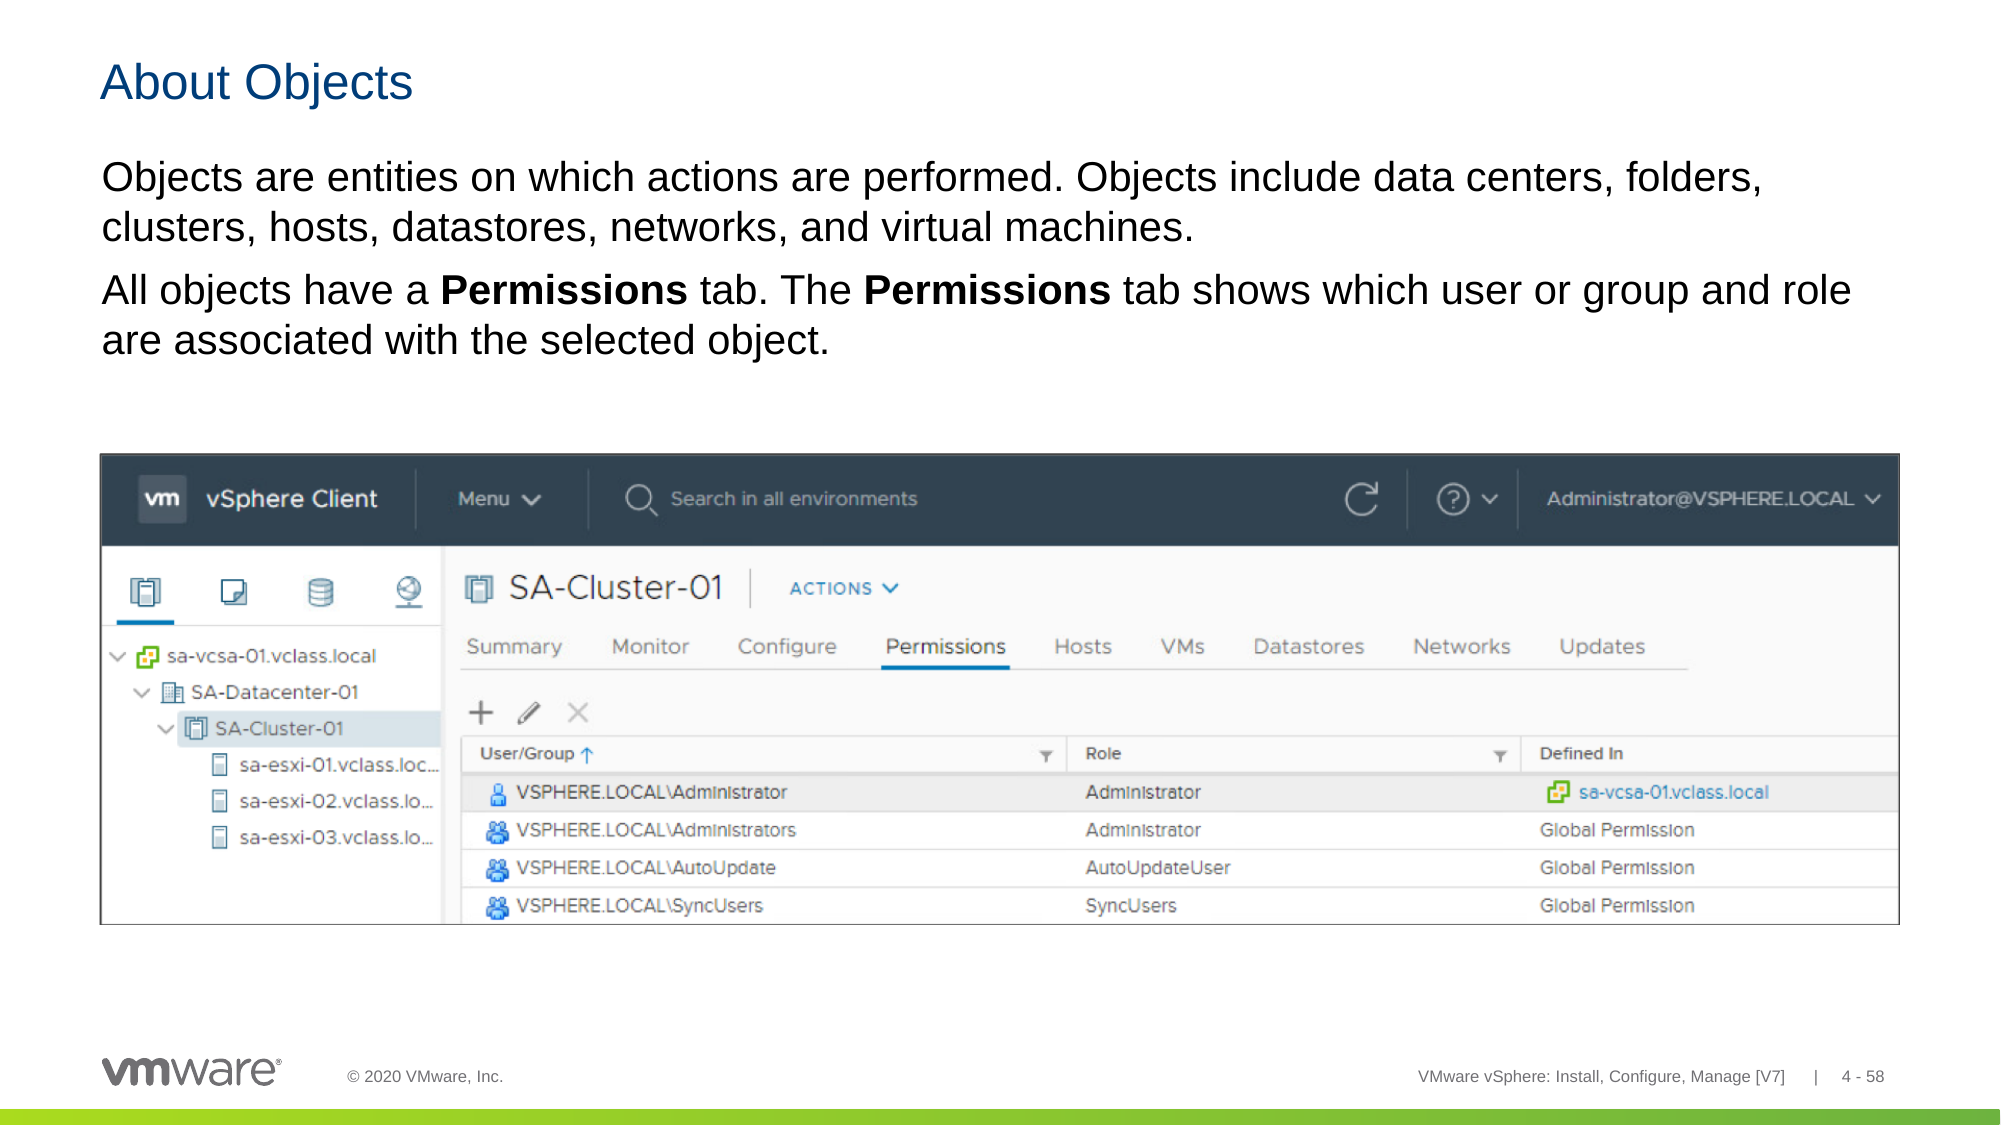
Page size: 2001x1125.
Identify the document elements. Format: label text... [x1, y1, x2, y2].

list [99, 451, 1901, 925]
title About Objects [99, 54, 1900, 113]
footer VMware vSphere: Install, Configure, Manage [V7] | 4 - 58 [545, 1060, 1900, 1110]
list Objects are entities on which actions are performed. Objects include data centers, folders, clusters, hosts, datastores, networks, and virtual machines. All objects have a Permissions tab. The Permissions tab shows which user or group and role are associated with the selected object. [101, 149, 1902, 434]
